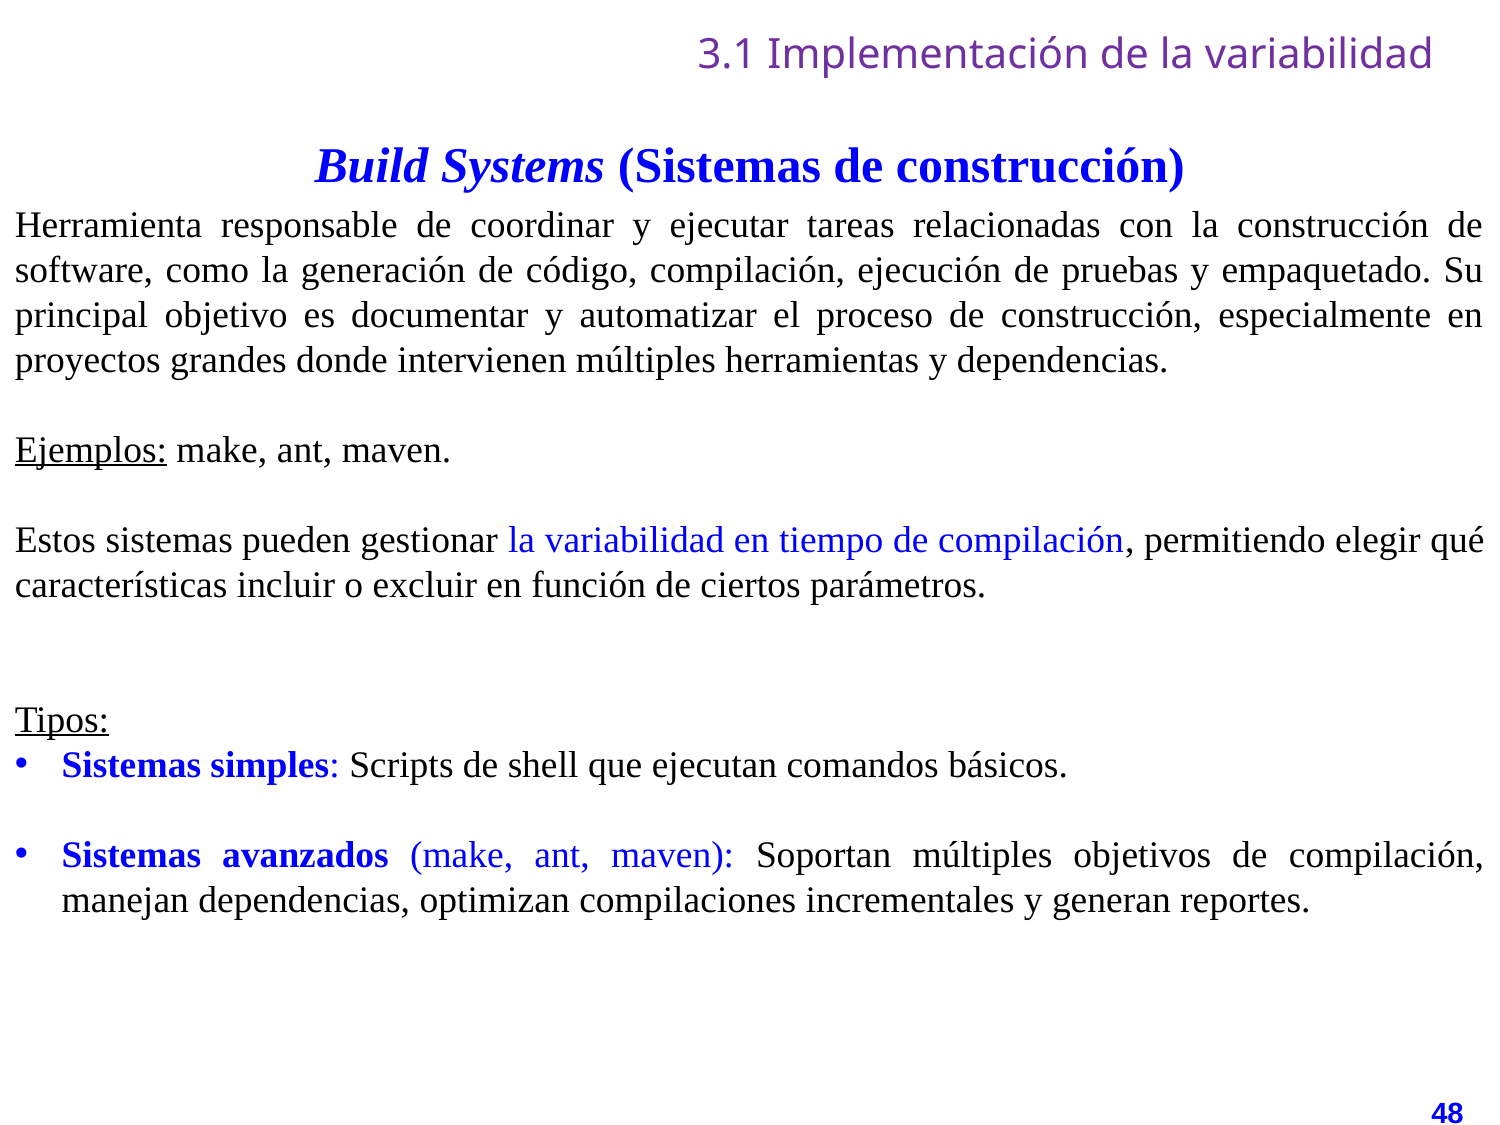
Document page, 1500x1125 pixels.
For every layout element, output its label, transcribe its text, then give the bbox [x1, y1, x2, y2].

title 3.1 Implementación de la variabilidad [631, 19, 1500, 125]
text_box Build Systems (Sistemas de construcción) [0, 125, 1500, 192]
text_box Herramienta responsable de coordinar y ejecutar tareas relacionadas con la construcción de software, como la generación de código, compilación, ejecución de pruebas y empaquetado. Su principal objetivo es documentar y automatizar el proceso de construcción, especialmente en proyectos grandes donde intervienen múltiples herramientas y dependencias. Ejemplos: make, ant, maven. Estos sistemas pueden gestionar la variabilidad en tiempo de compilación, permitiendo elegir qué características incluir o excluir en función de ciertos parámetros. Tipos: Sistemas simples: Scripts de shell que ejecutan comandos básicos. Sistemas avanzados (make, ant, maven): Soportan múltiples objetivos de compilación, manejan dependencias, optimizan compilaciones incrementales y generan reportes. [0, 192, 1500, 928]
